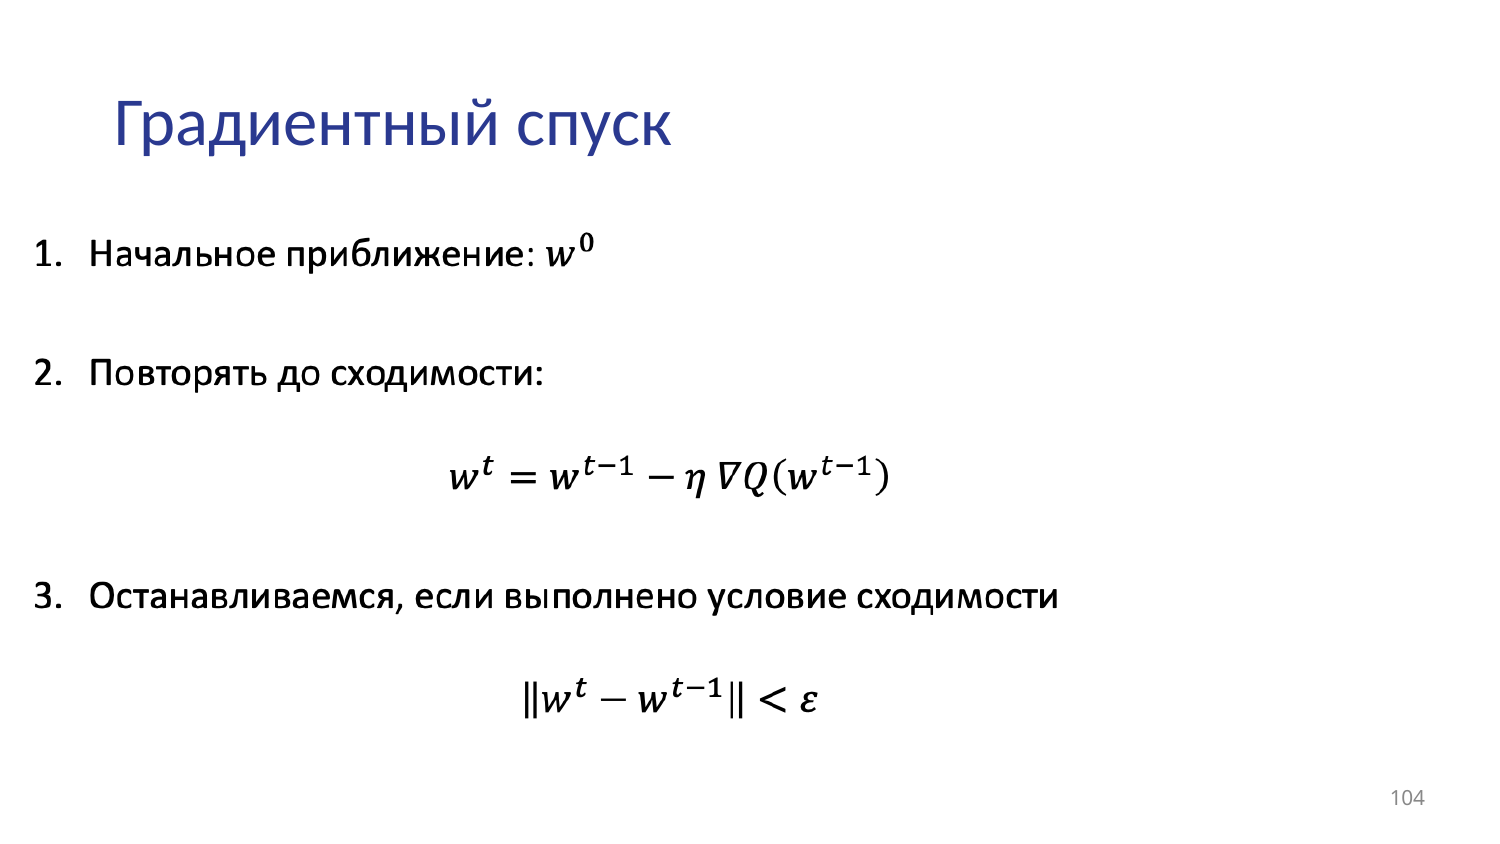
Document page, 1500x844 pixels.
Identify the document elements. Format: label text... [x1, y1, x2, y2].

slide_number ‹#› [1080, 784, 1425, 844]
title Градиентный спуск [112, 75, 927, 183]
picture [24, 184, 1280, 820]
